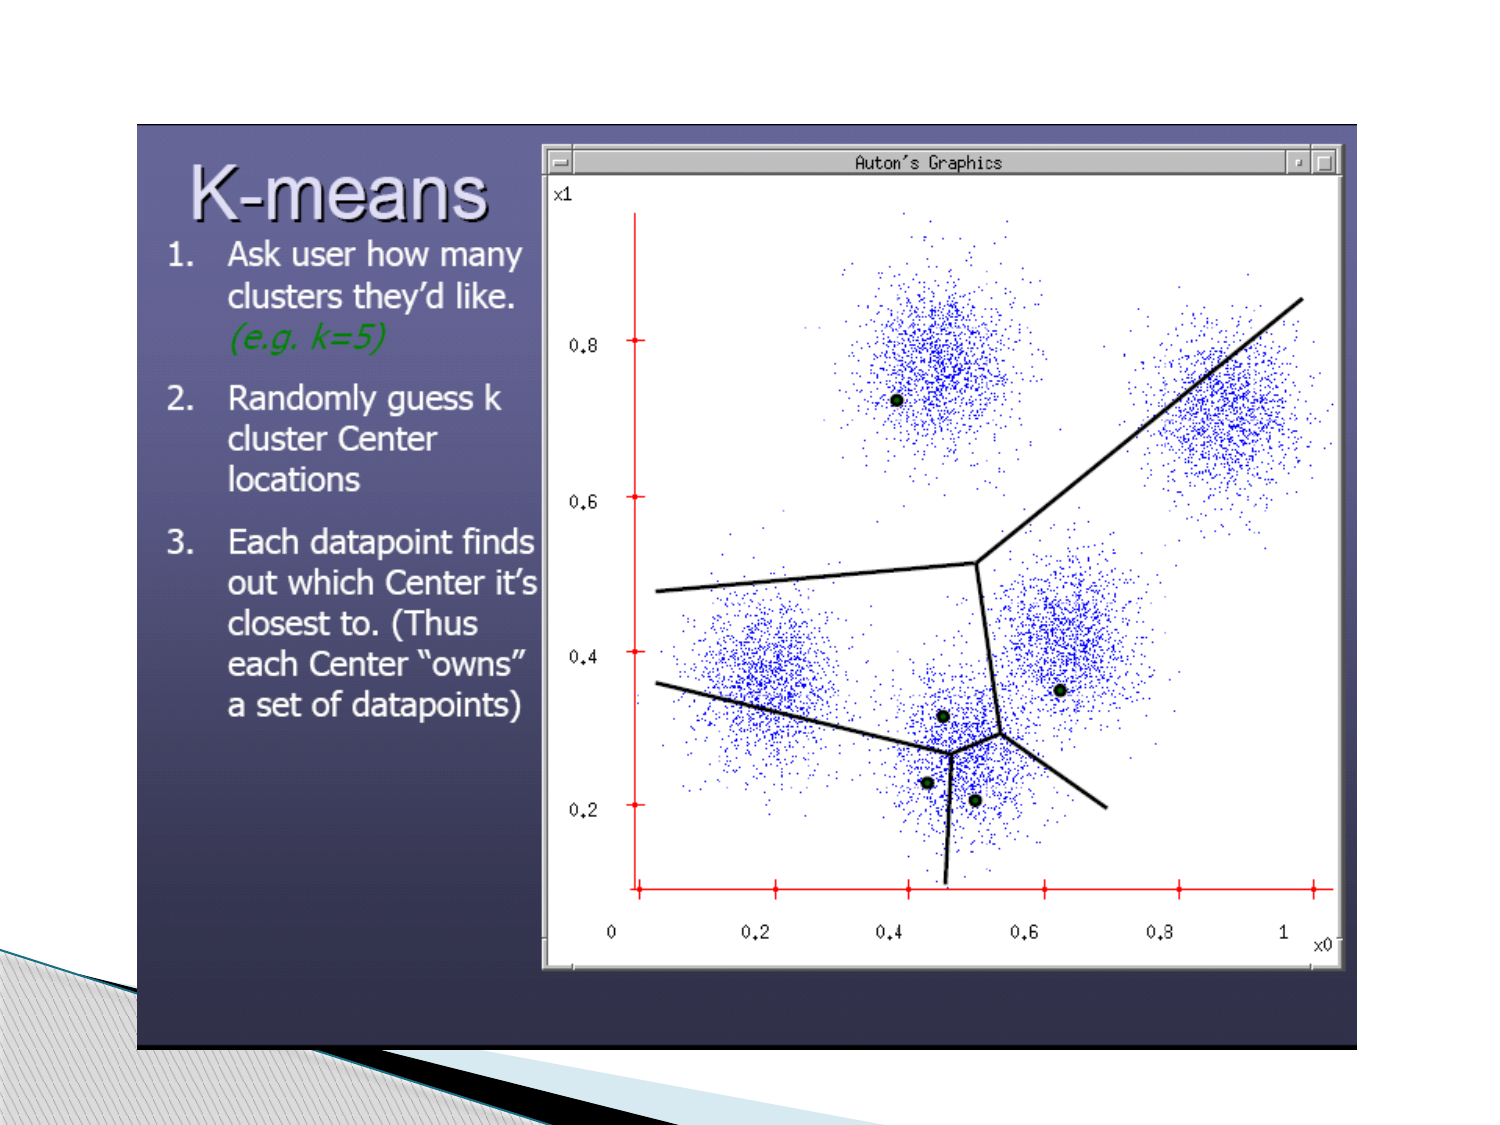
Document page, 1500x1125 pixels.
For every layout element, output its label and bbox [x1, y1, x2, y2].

picture [137, 124, 1357, 1051]
